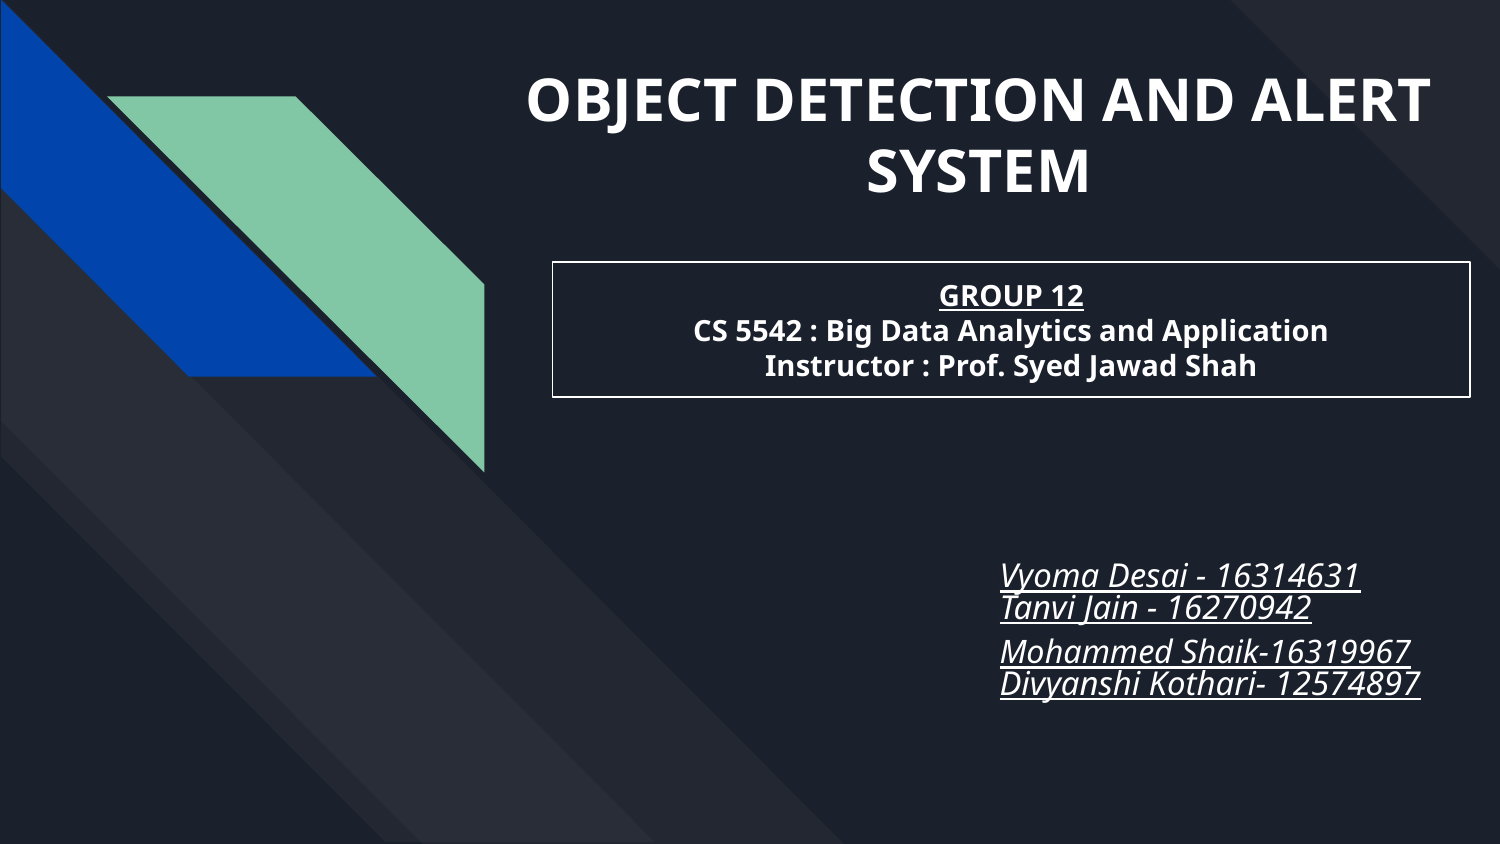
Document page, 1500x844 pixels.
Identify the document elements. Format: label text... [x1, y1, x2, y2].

text_box GROUP 12 CS 5542 : Big Data Analytics and Application Instructor : Prof. Syed Jawad Shah [552, 262, 1471, 397]
subtitle Vyoma Desai - 16314631 Tanvi Jain - 16270942 Mohammed Shaik-16319967 Divyanshi Kothari- 12574897 [984, 547, 1471, 662]
title OBJECT DETECTION AND ALERT SYSTEM [488, 46, 1471, 239]
